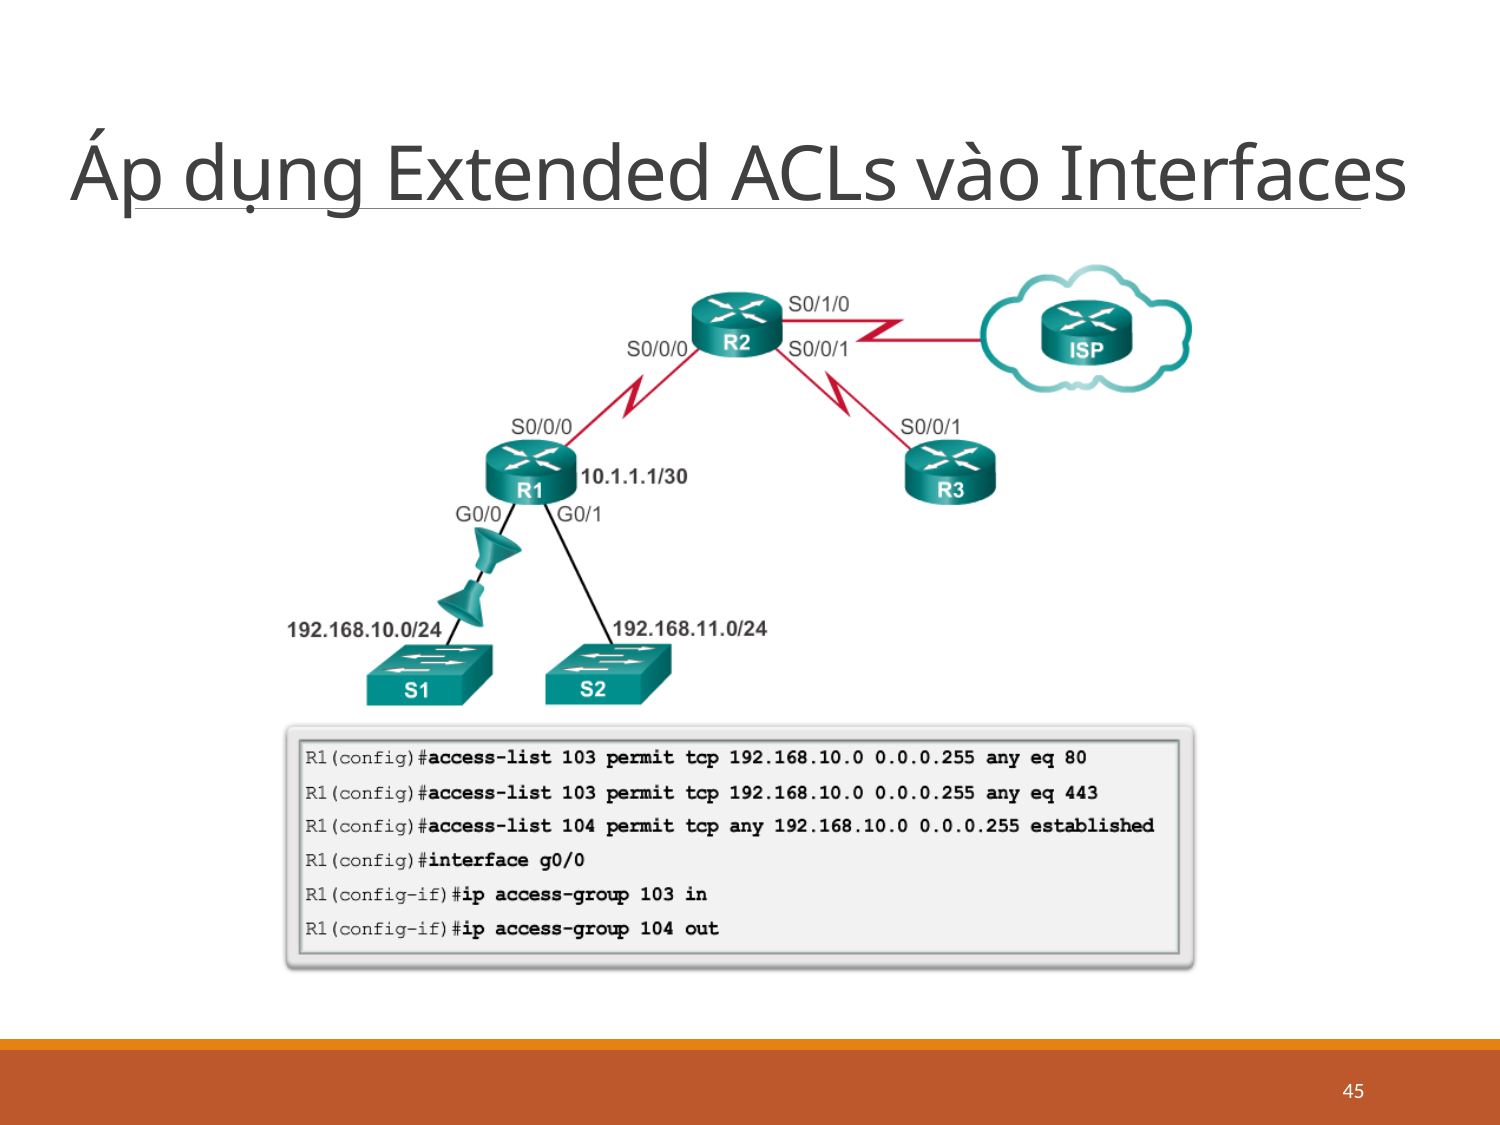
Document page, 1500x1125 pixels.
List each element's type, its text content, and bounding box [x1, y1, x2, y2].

slide_number 45 [1218, 1059, 1380, 1120]
title Áp dụng Extended ACLs vào Interfaces [55, 80, 1443, 224]
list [90, 256, 1394, 977]
